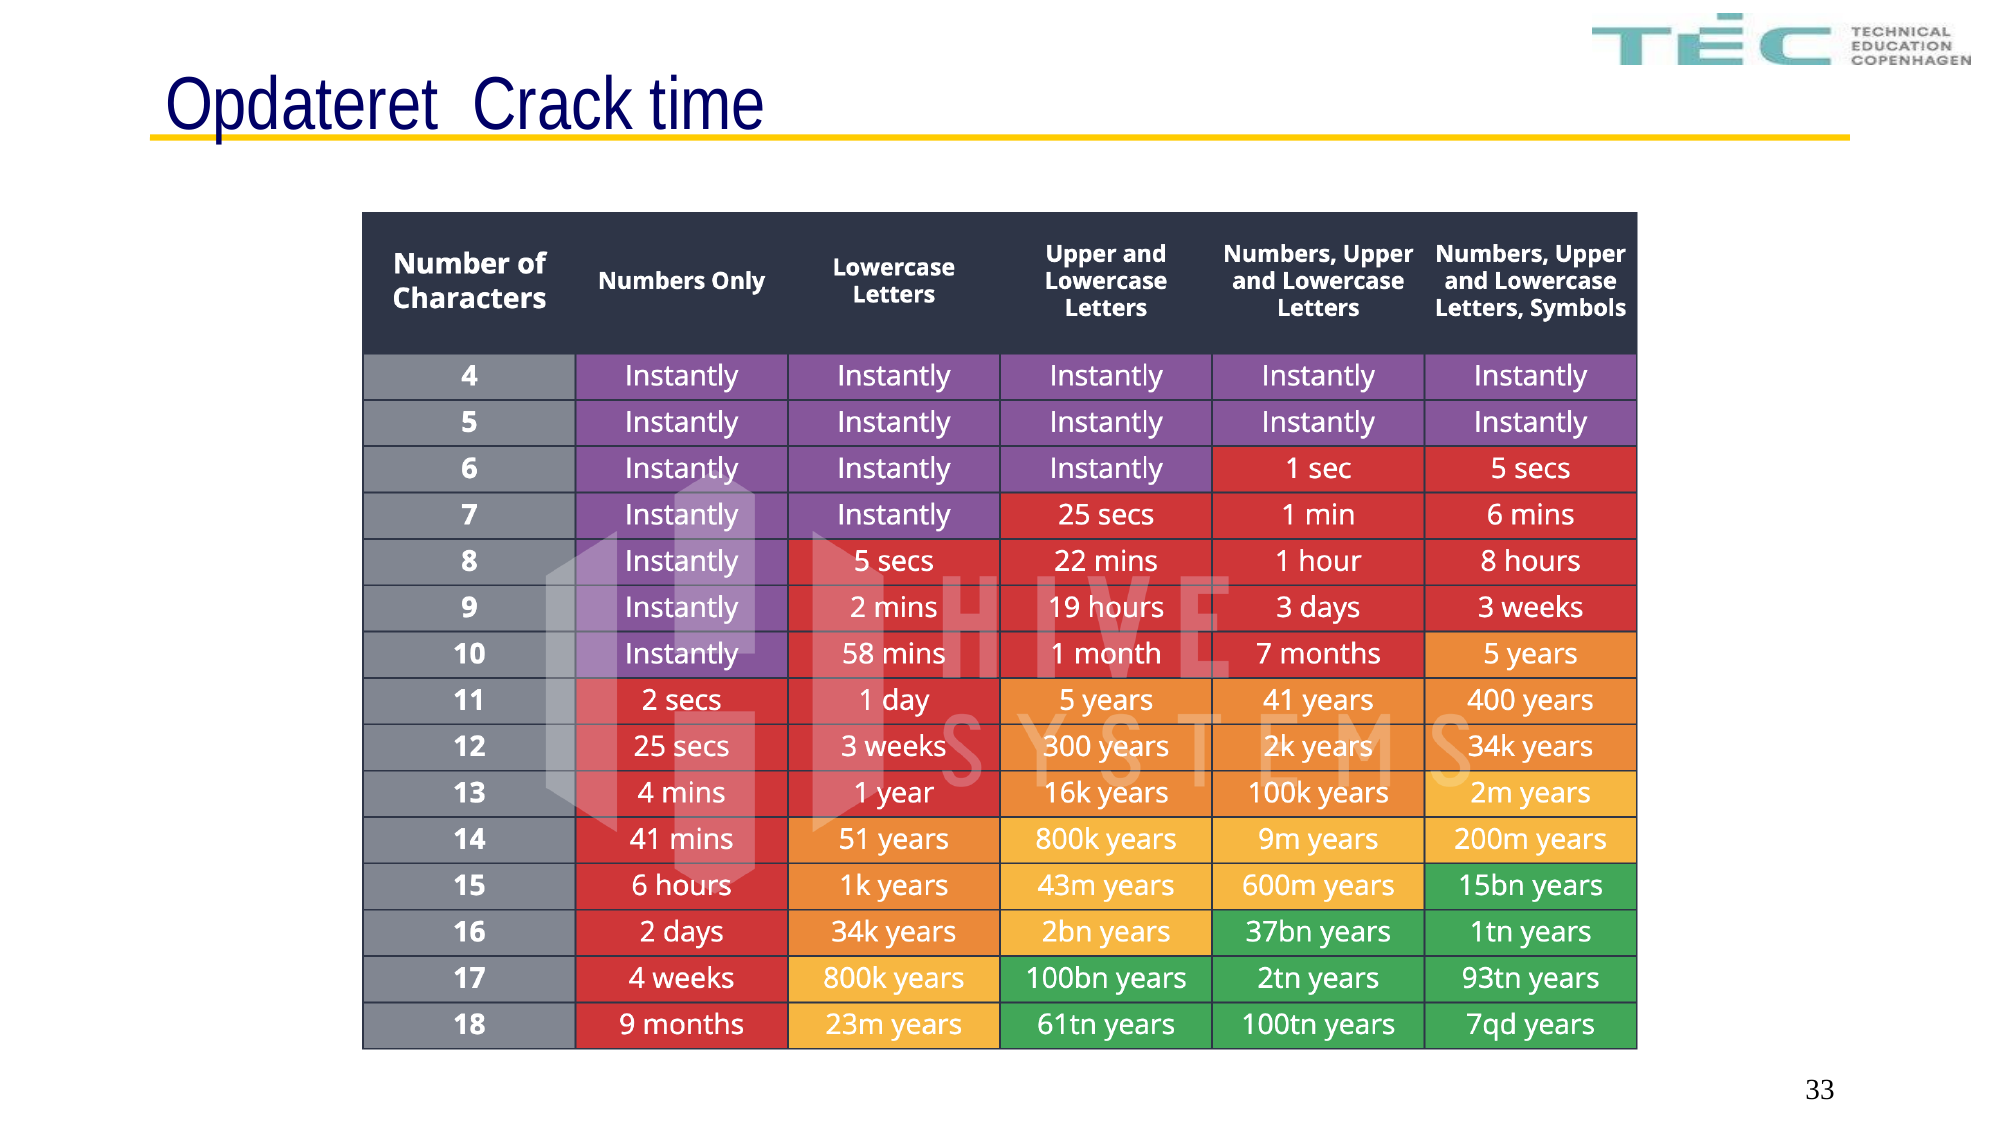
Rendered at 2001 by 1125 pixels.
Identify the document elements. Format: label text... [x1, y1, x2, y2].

slide_number 33 [1433, 1062, 1851, 1101]
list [362, 212, 1638, 1050]
title Opdateret Crack time [149, 24, 1851, 176]
picture [1592, 13, 1971, 65]
